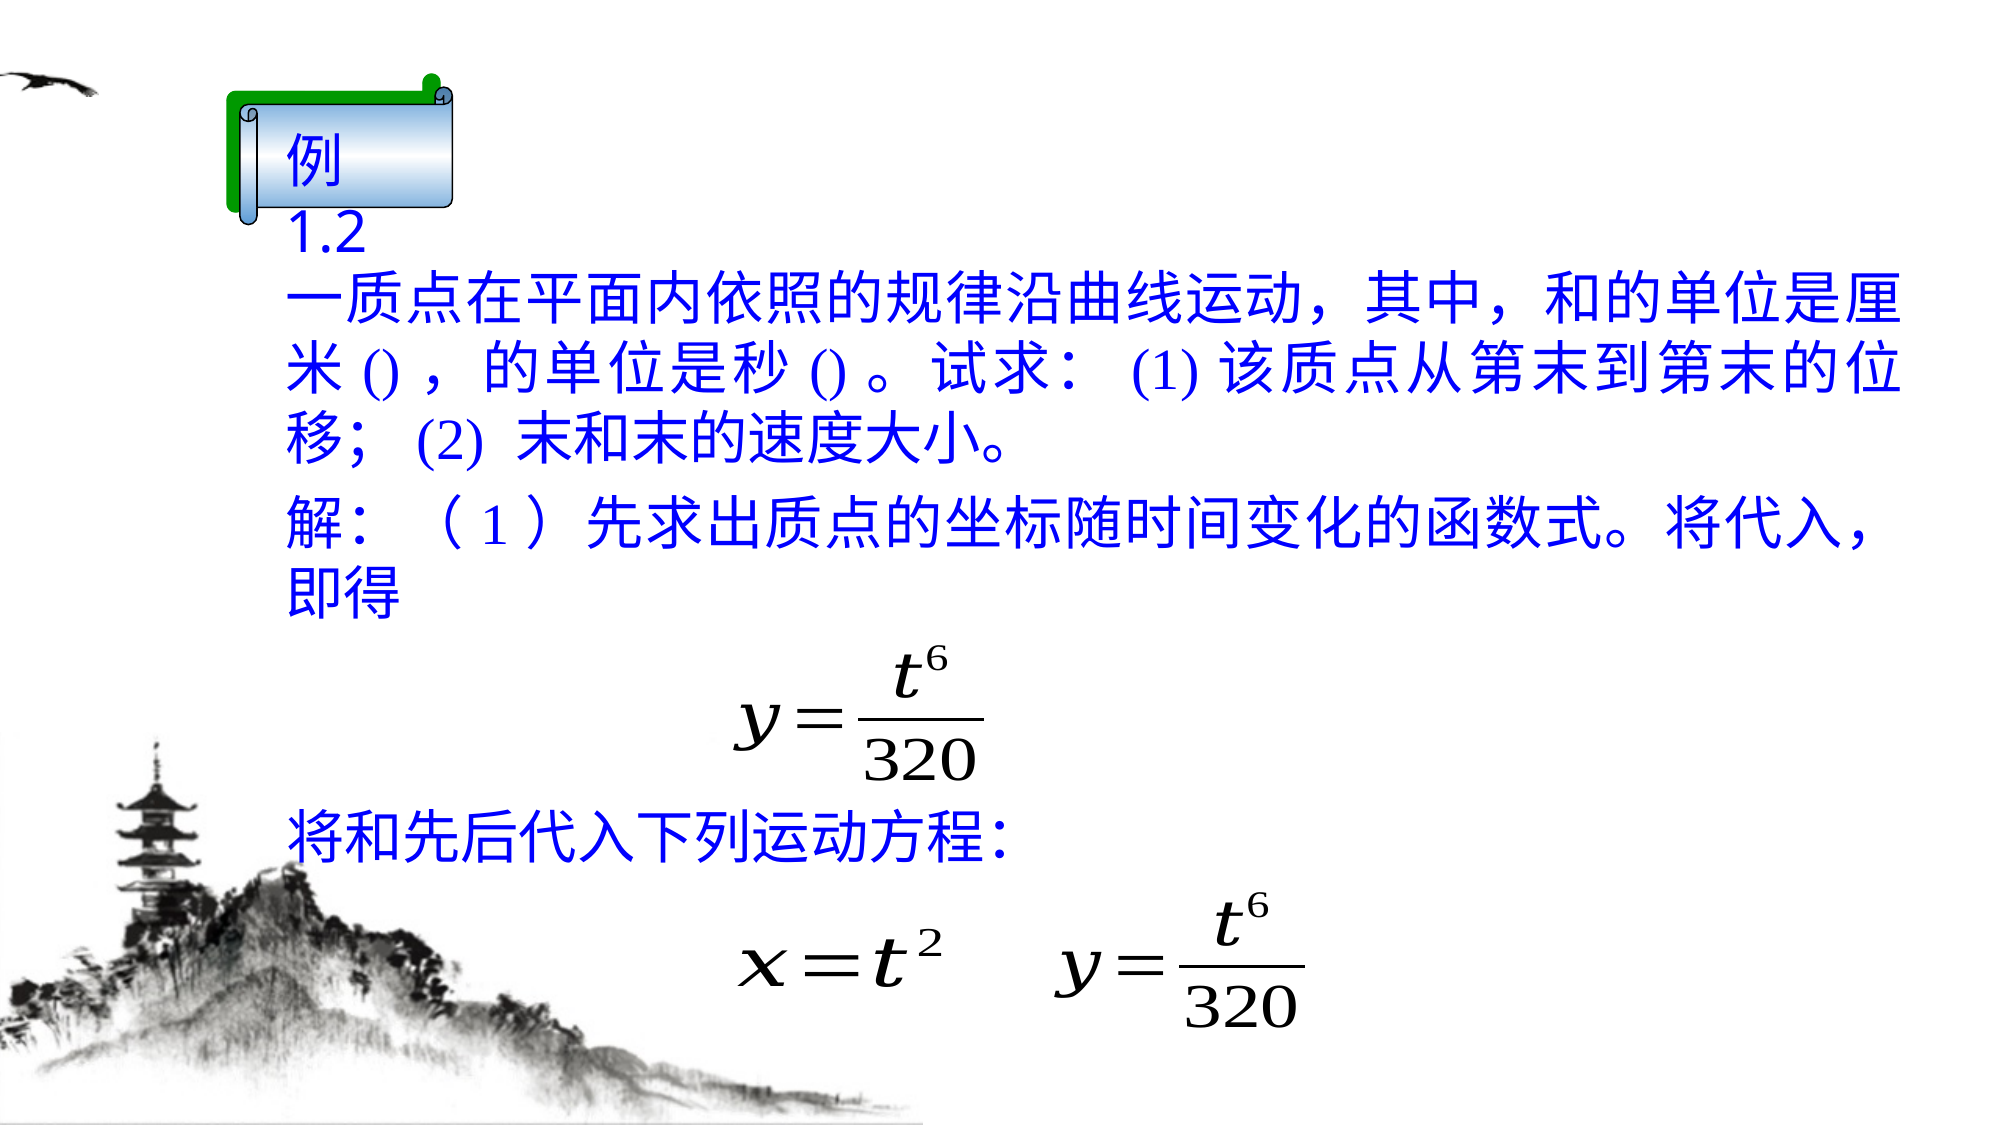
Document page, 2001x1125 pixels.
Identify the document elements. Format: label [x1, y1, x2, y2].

picture [0, 3, 99, 97]
text_box [239, 87, 453, 225]
picture [909, 765, 923, 775]
picture [0, 732, 923, 1125]
